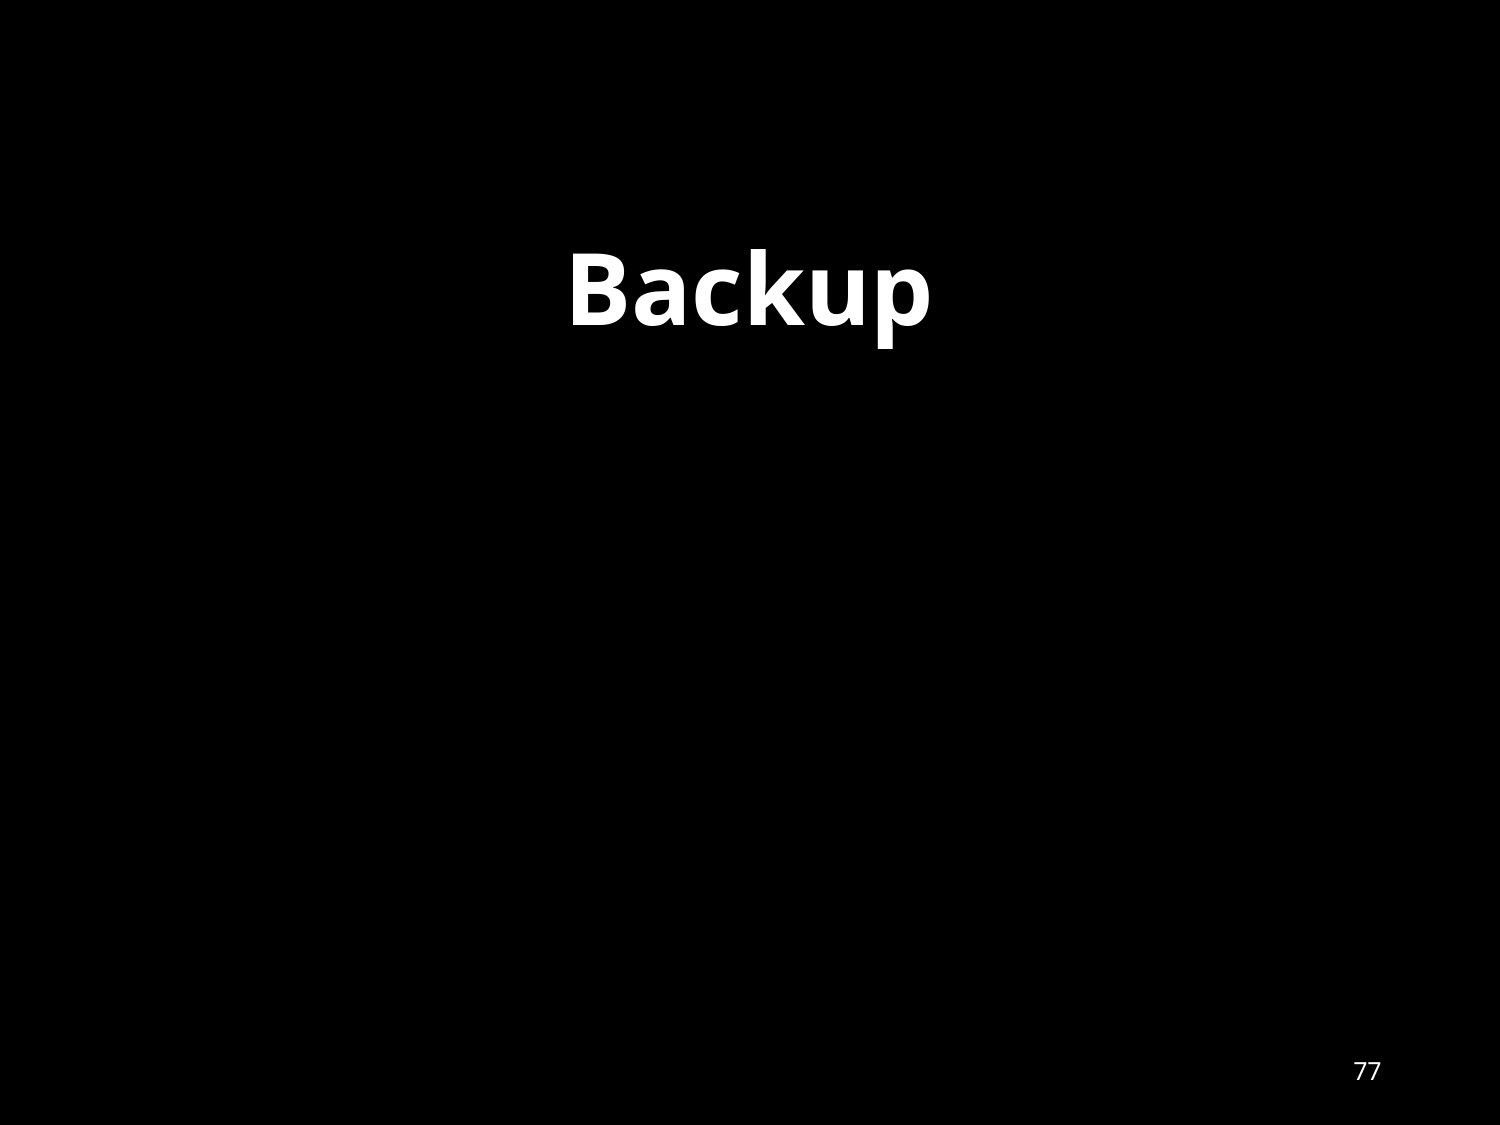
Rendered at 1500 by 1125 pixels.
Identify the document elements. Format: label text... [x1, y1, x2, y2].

title Backup [102, 231, 1397, 520]
slide_number 77 [1059, 1042, 1397, 1103]
